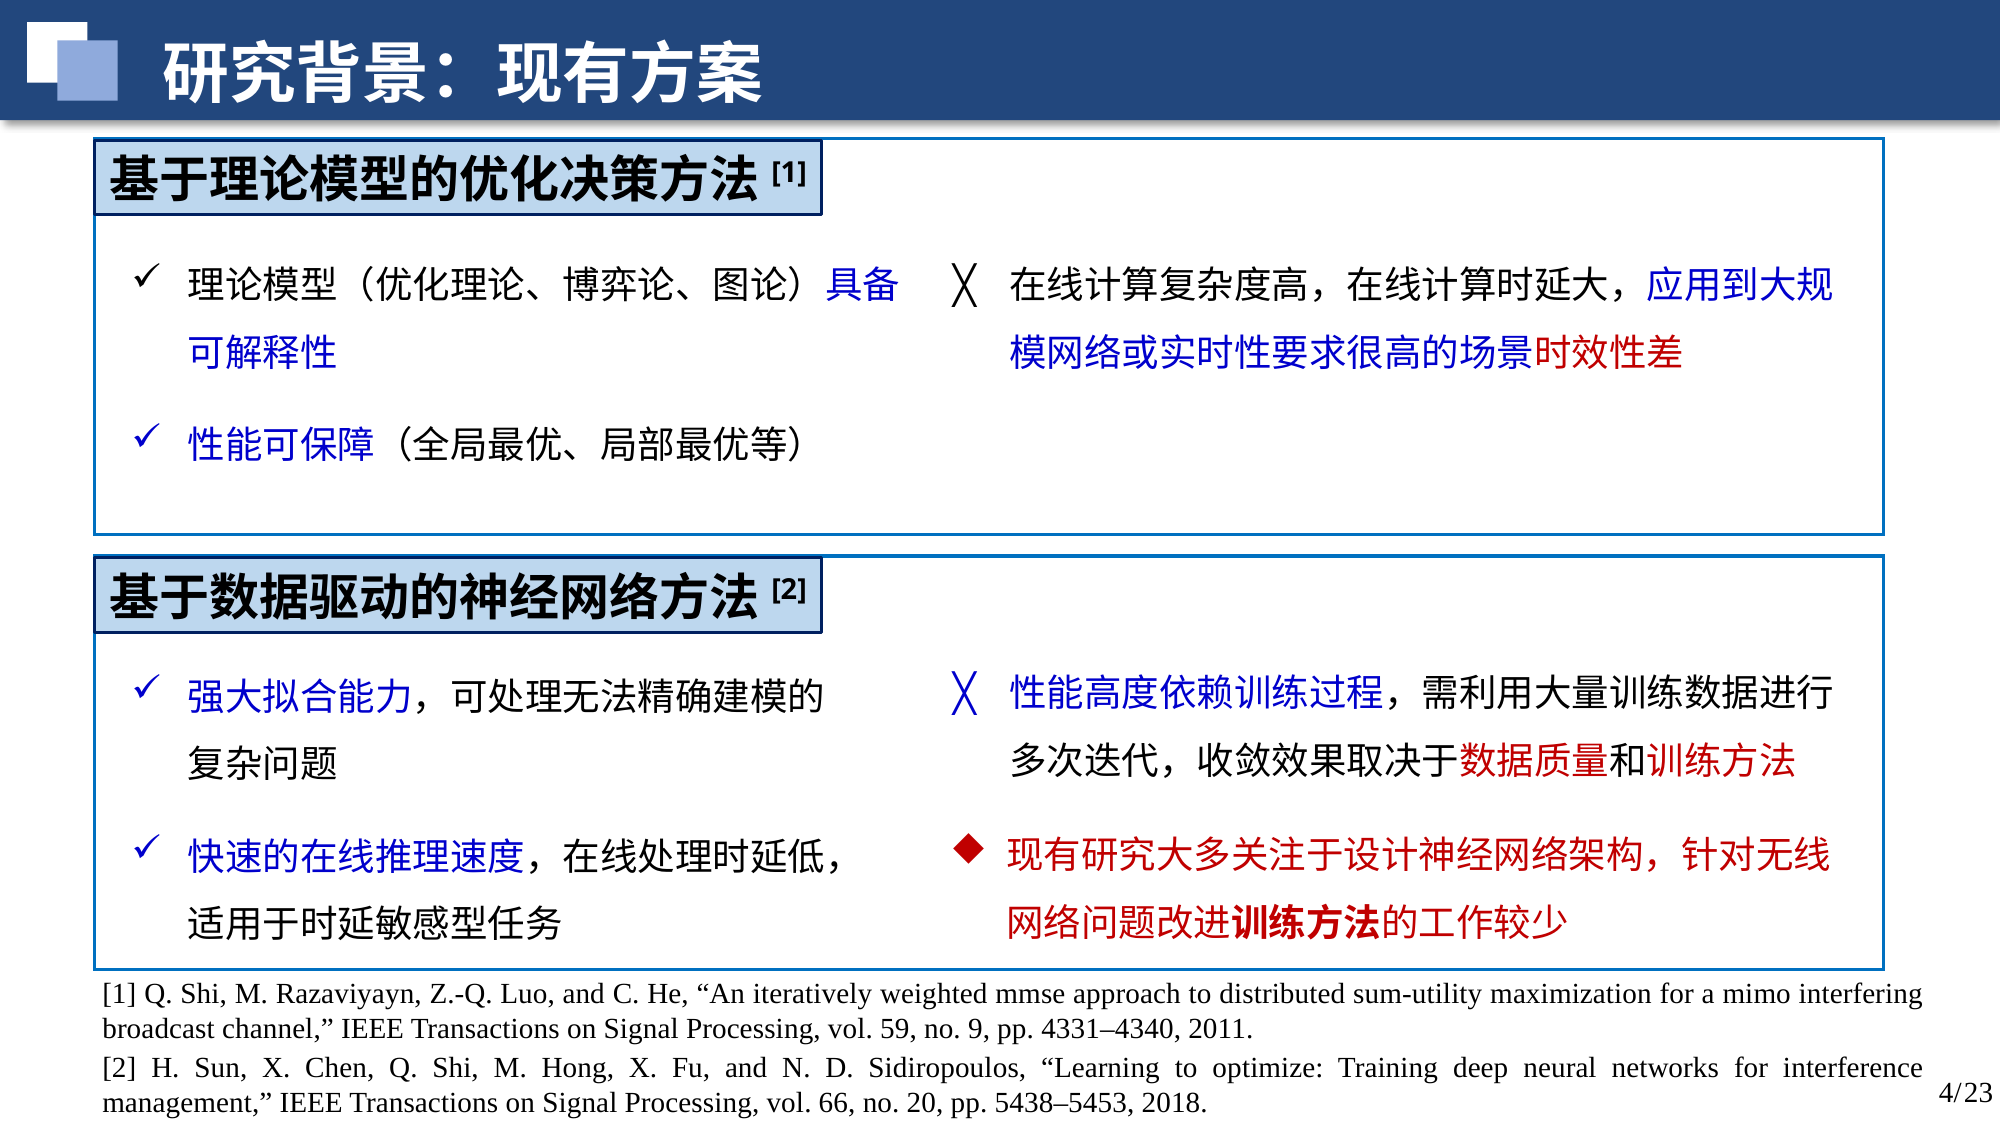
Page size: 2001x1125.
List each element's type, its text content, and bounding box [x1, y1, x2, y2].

text_box [2] H. Sun, X. Chen, Q. Shi, M. Hong, X. Fu, and N. D. Sidiropoulos, “Learning to optimize: Training deep neural networks for interference management,” IEEE Transactions on Signal Processing, vol. 66, no. 20, pp. 5438–5453, 2018. [87, 1041, 1941, 1125]
text_box 性能高度依赖训练过程，需利用大量训练数据进行多次迭代，收敛效果取决于数据质量和训练方法 [938, 639, 1859, 790]
text_box 23 [1948, 1065, 2000, 1116]
text_box [0, 0, 2000, 121]
text_box 基于数据驱动的神经网络方法[2] [94, 557, 822, 633]
text_box 基于理论模型的优化决策方法[1] [94, 140, 822, 215]
text_box [56, 39, 70, 102]
text_box [1] Q. Shi, M. Razaviyayn, Z.-Q. Luo, and C. He, “An iteratively weighted mmse approach to distributed sum-utility maximization for a mimo interfering broadcast channel,” IEEE Transactions on Signal Processing, vol. 59, no. 9, pp. 4331–4340, 2011. [87, 967, 1941, 1041]
text_box [94, 138, 1884, 535]
text_box 现有研究大多关注于设计神经网络架构，针对无线网络问题改进训练方法的工作较少 [935, 801, 1867, 952]
text_box [26, 21, 88, 84]
text_box [94, 555, 1884, 967]
text_box 研究背景：现有方案 [70, 23, 1775, 118]
